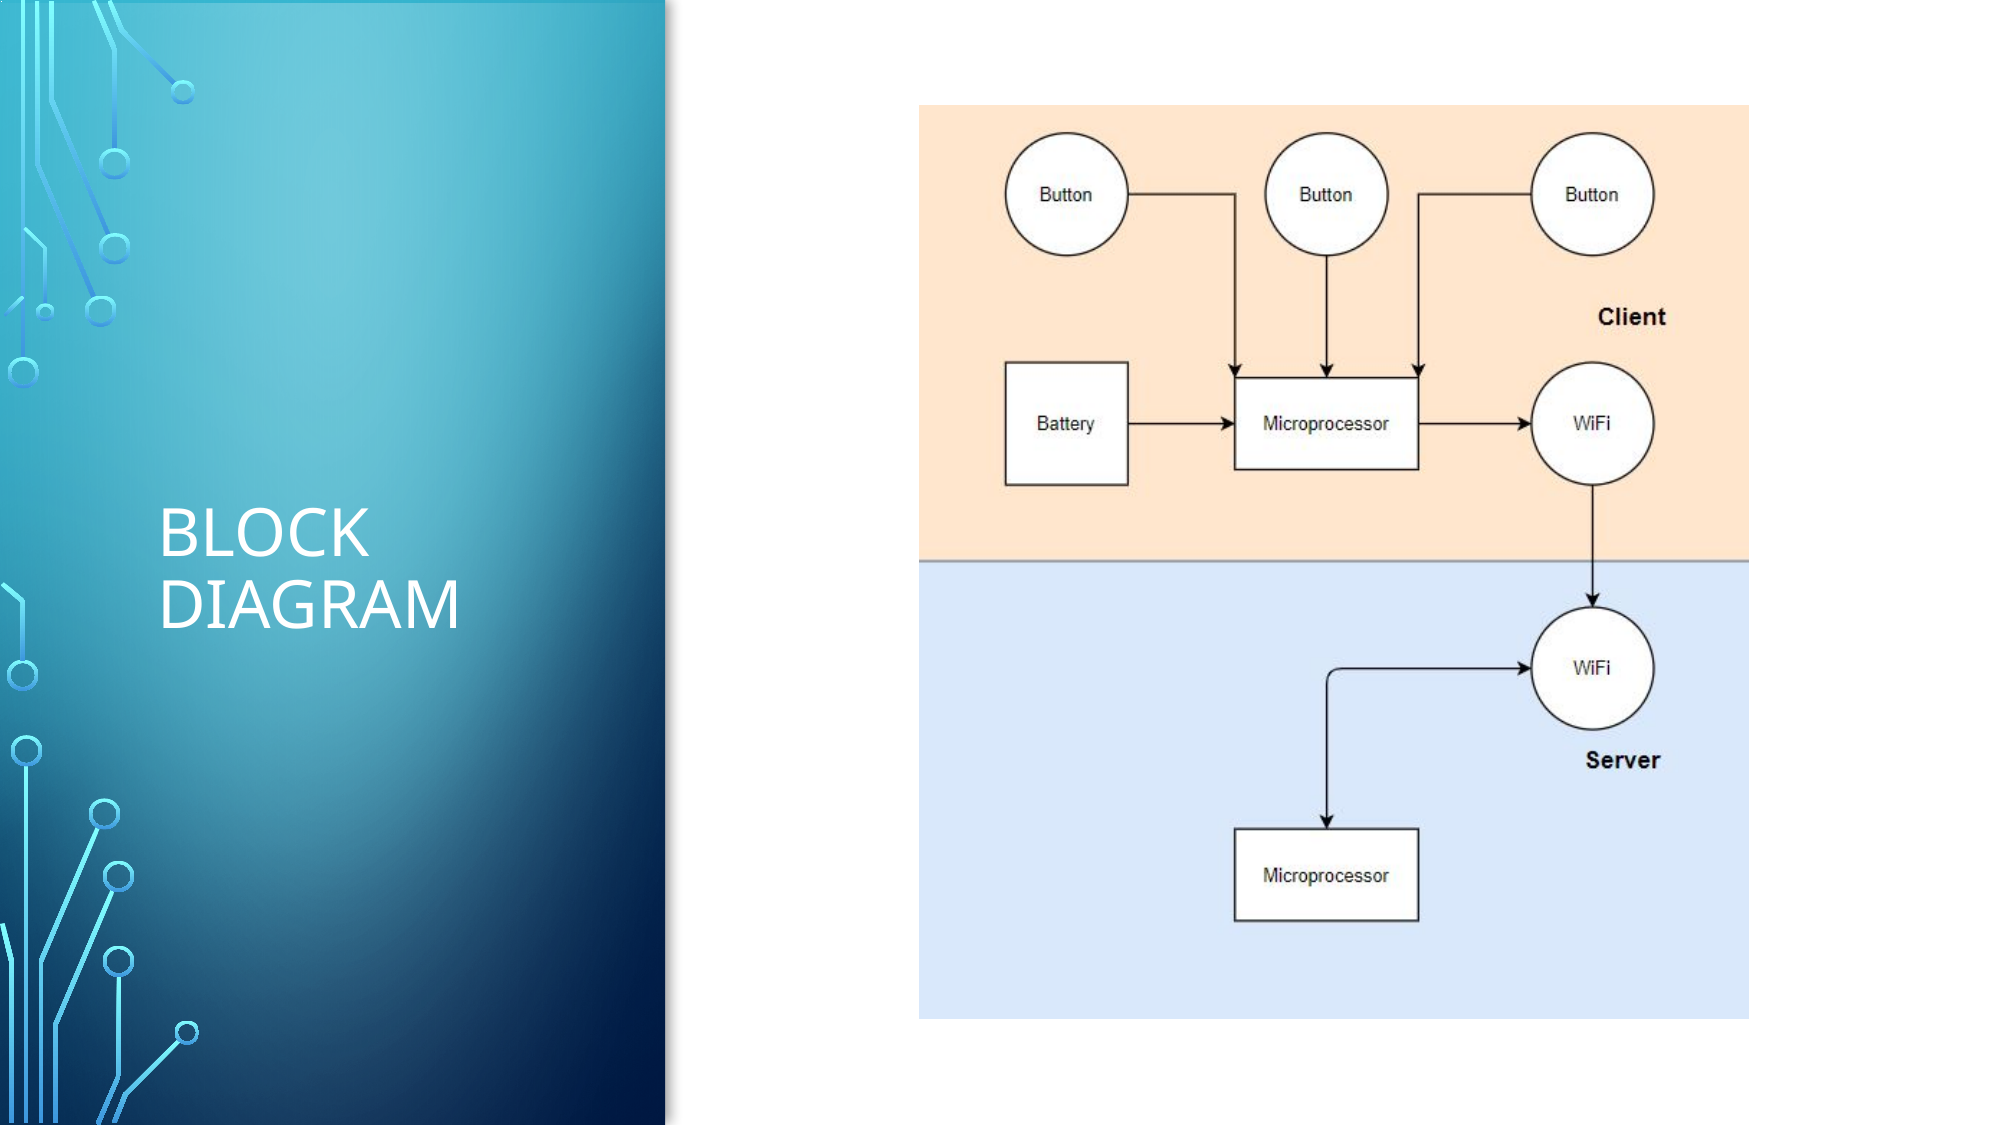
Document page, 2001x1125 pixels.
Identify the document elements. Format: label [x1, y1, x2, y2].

picture [919, 105, 1749, 1019]
text_box [678, 0, 2000, 1125]
text_box [0, 0, 201, 1125]
picture [201, 0, 667, 1125]
